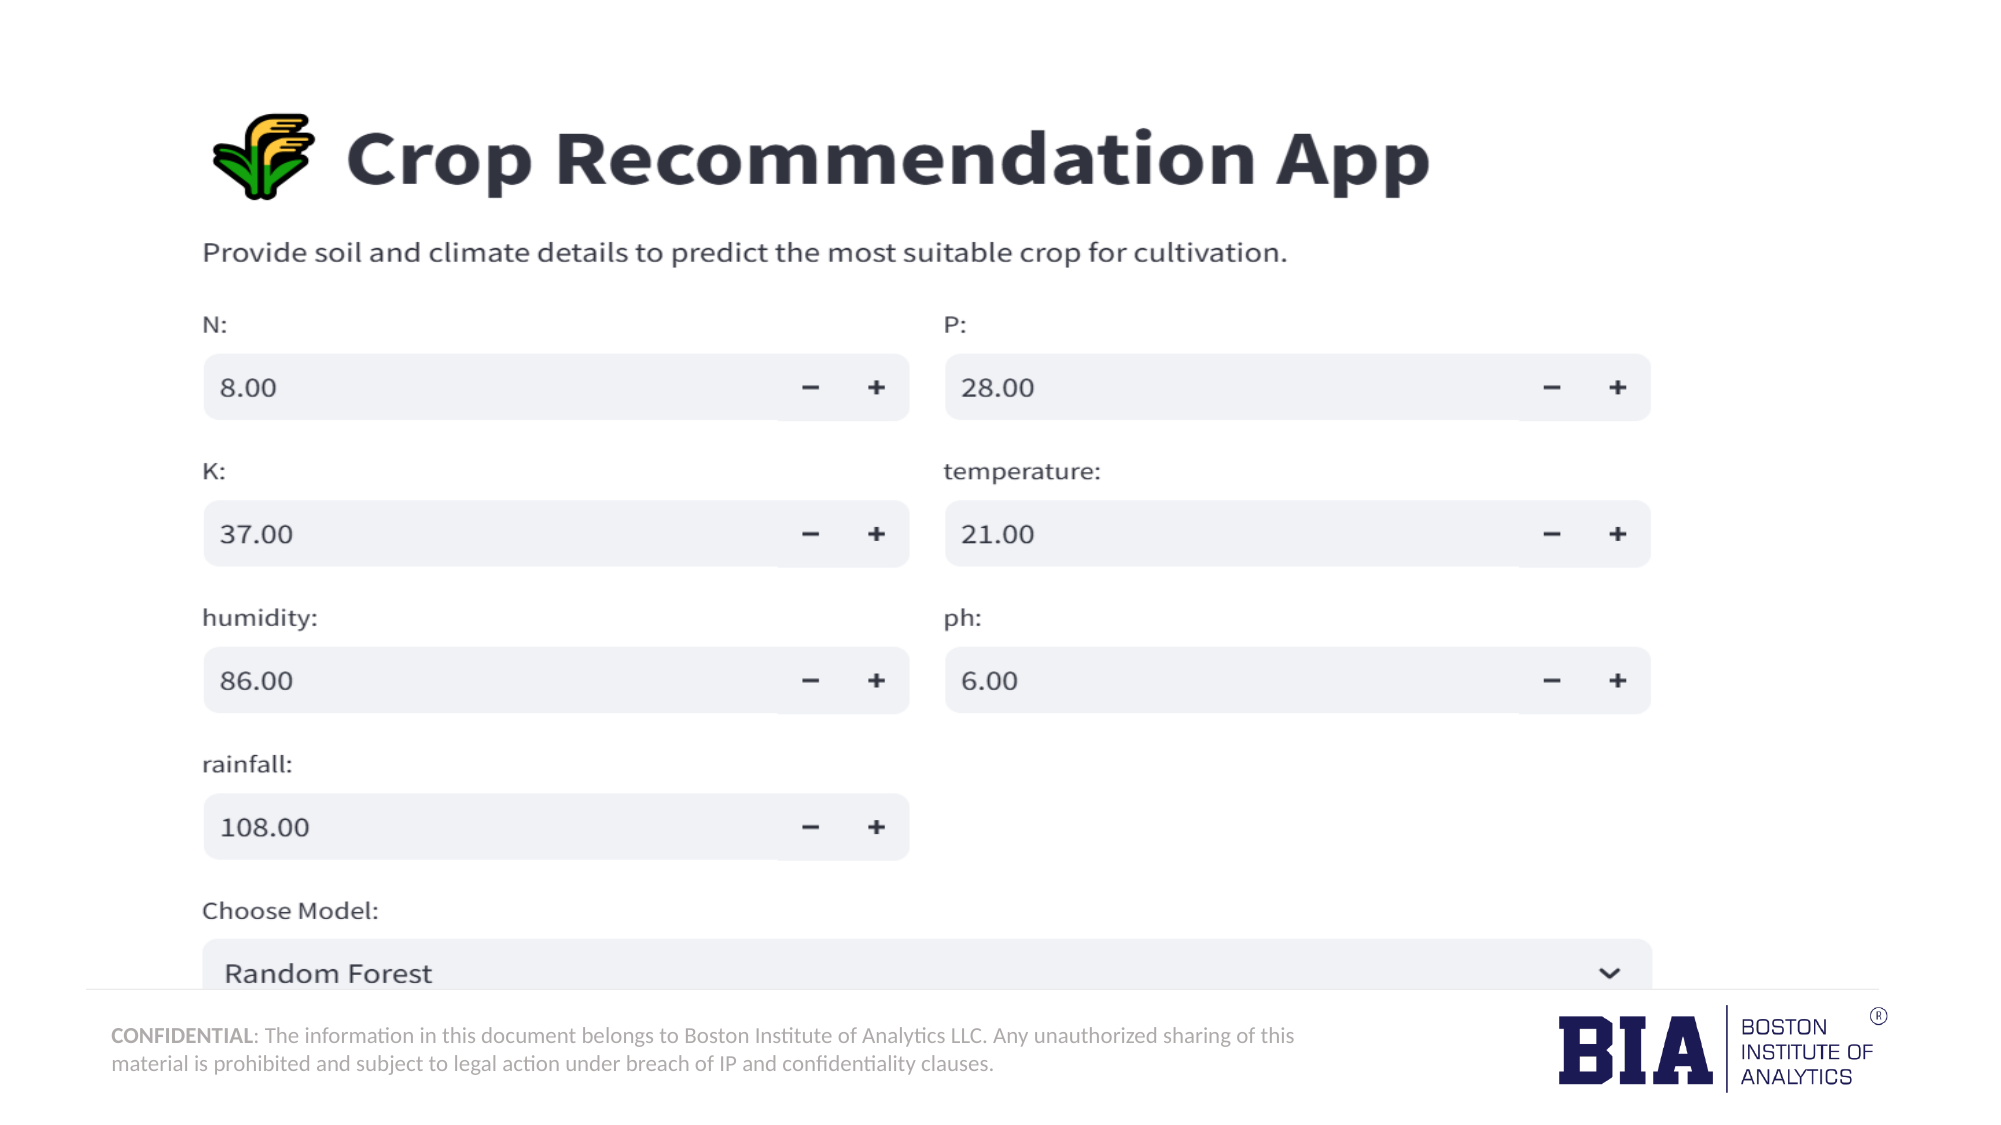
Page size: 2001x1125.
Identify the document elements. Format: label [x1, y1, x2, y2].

list [86, 99, 1879, 990]
picture [1557, 1003, 1889, 1094]
